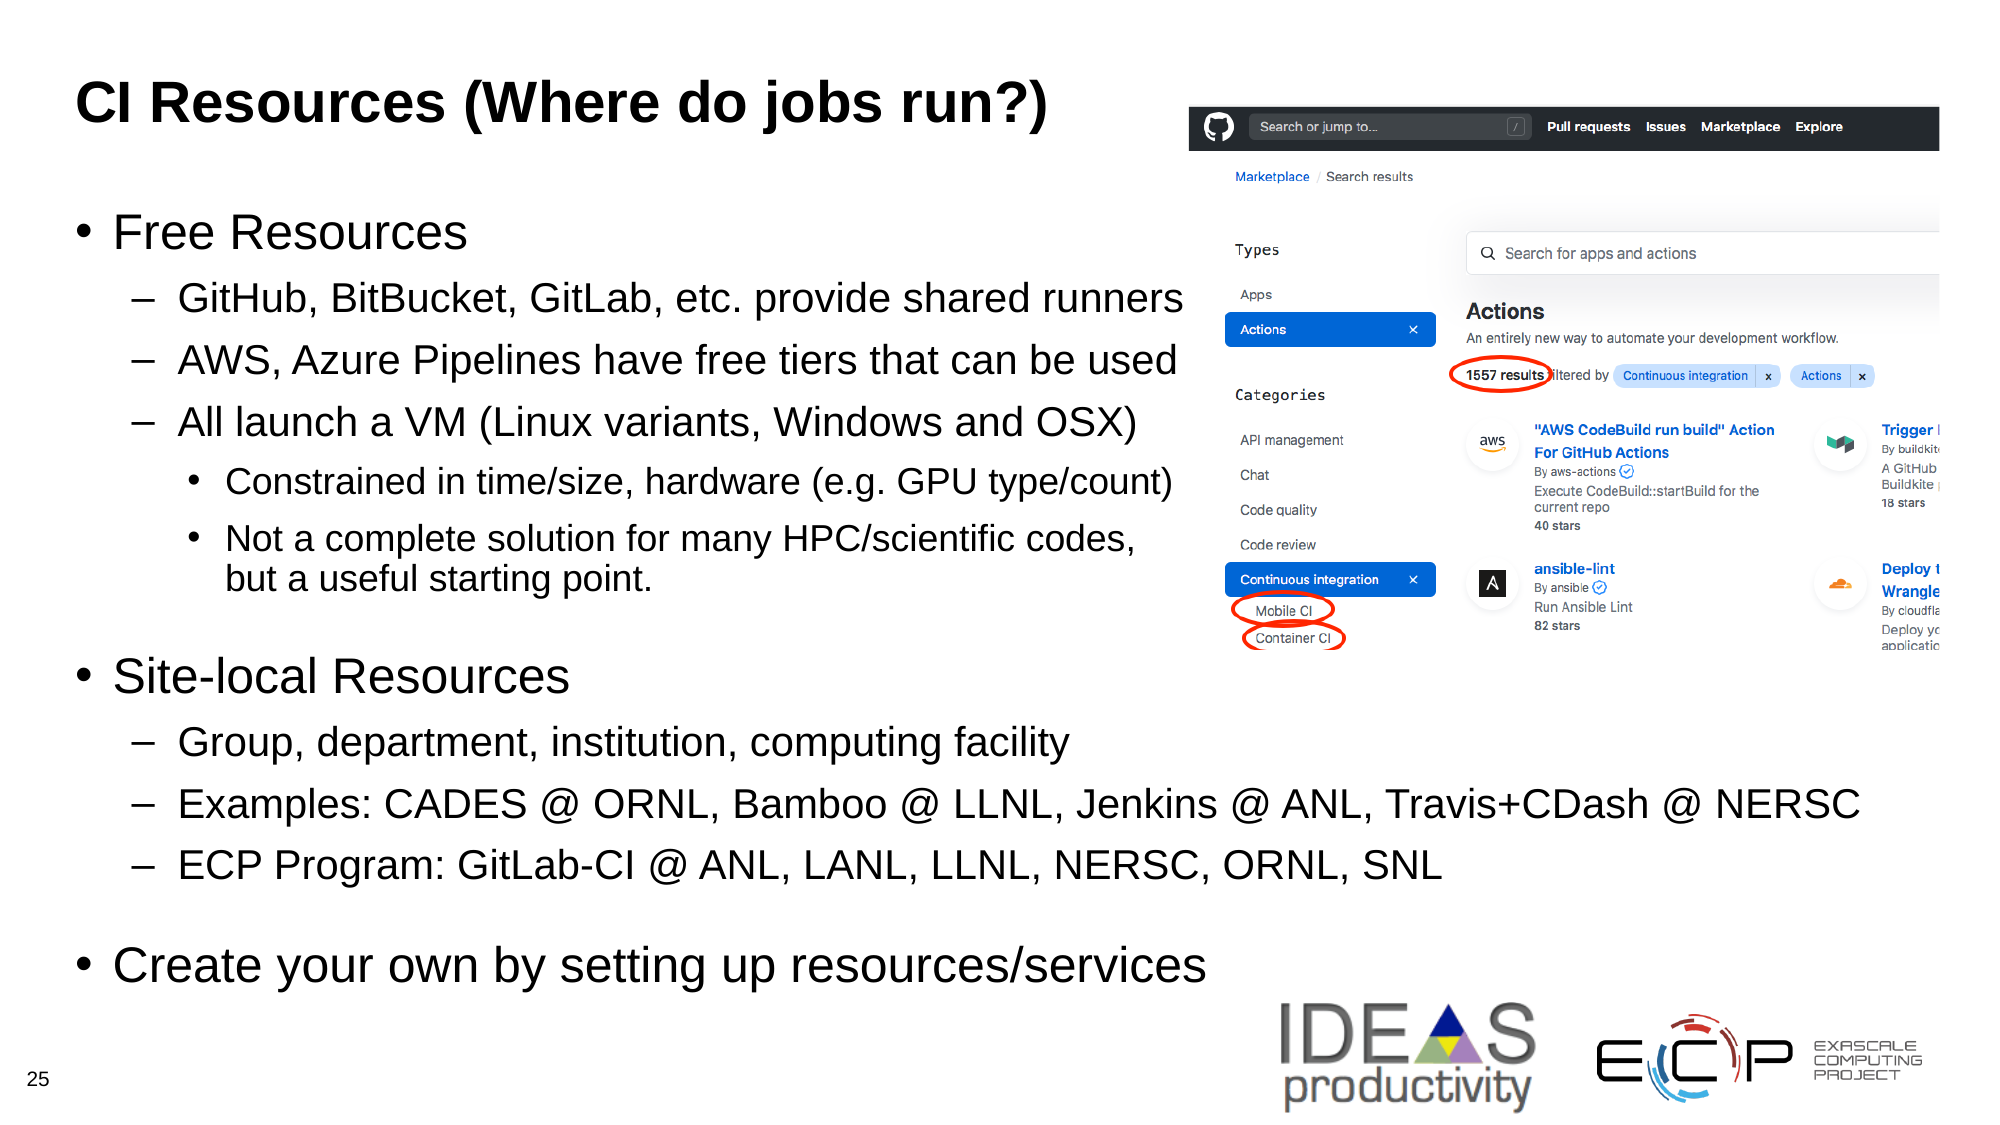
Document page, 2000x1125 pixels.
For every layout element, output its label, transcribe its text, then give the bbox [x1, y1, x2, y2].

picture [1188, 104, 1940, 650]
picture [1280, 1058, 1537, 1114]
picture [1597, 1058, 1922, 1103]
list Free Resources GitHub, BitBucket, GitLab, etc. provide shared runners AWS, Azure Pipelines have free tiers that can be used All launch a VM (Linux variants, Windows and OSX) Constrained in time/size, hardware (e.g. GPU type/count) Not a complete solution for many HPC/scientific codes, but a useful starting point. Site-local Resources Group, department, institution, computing facility Examples: CADES @ ORNL, Bamboo @ LLNL, Jenkins @ ANL, Travis+CDash @ NERSC ECP Program: GitLab-CI @ ANL, LANL, LLNL, NERSC, ORNL, SNL Create your own by setting up resources/services [59, 198, 1926, 1058]
title CI Resources (Where do jobs run?) [59, 67, 1926, 162]
